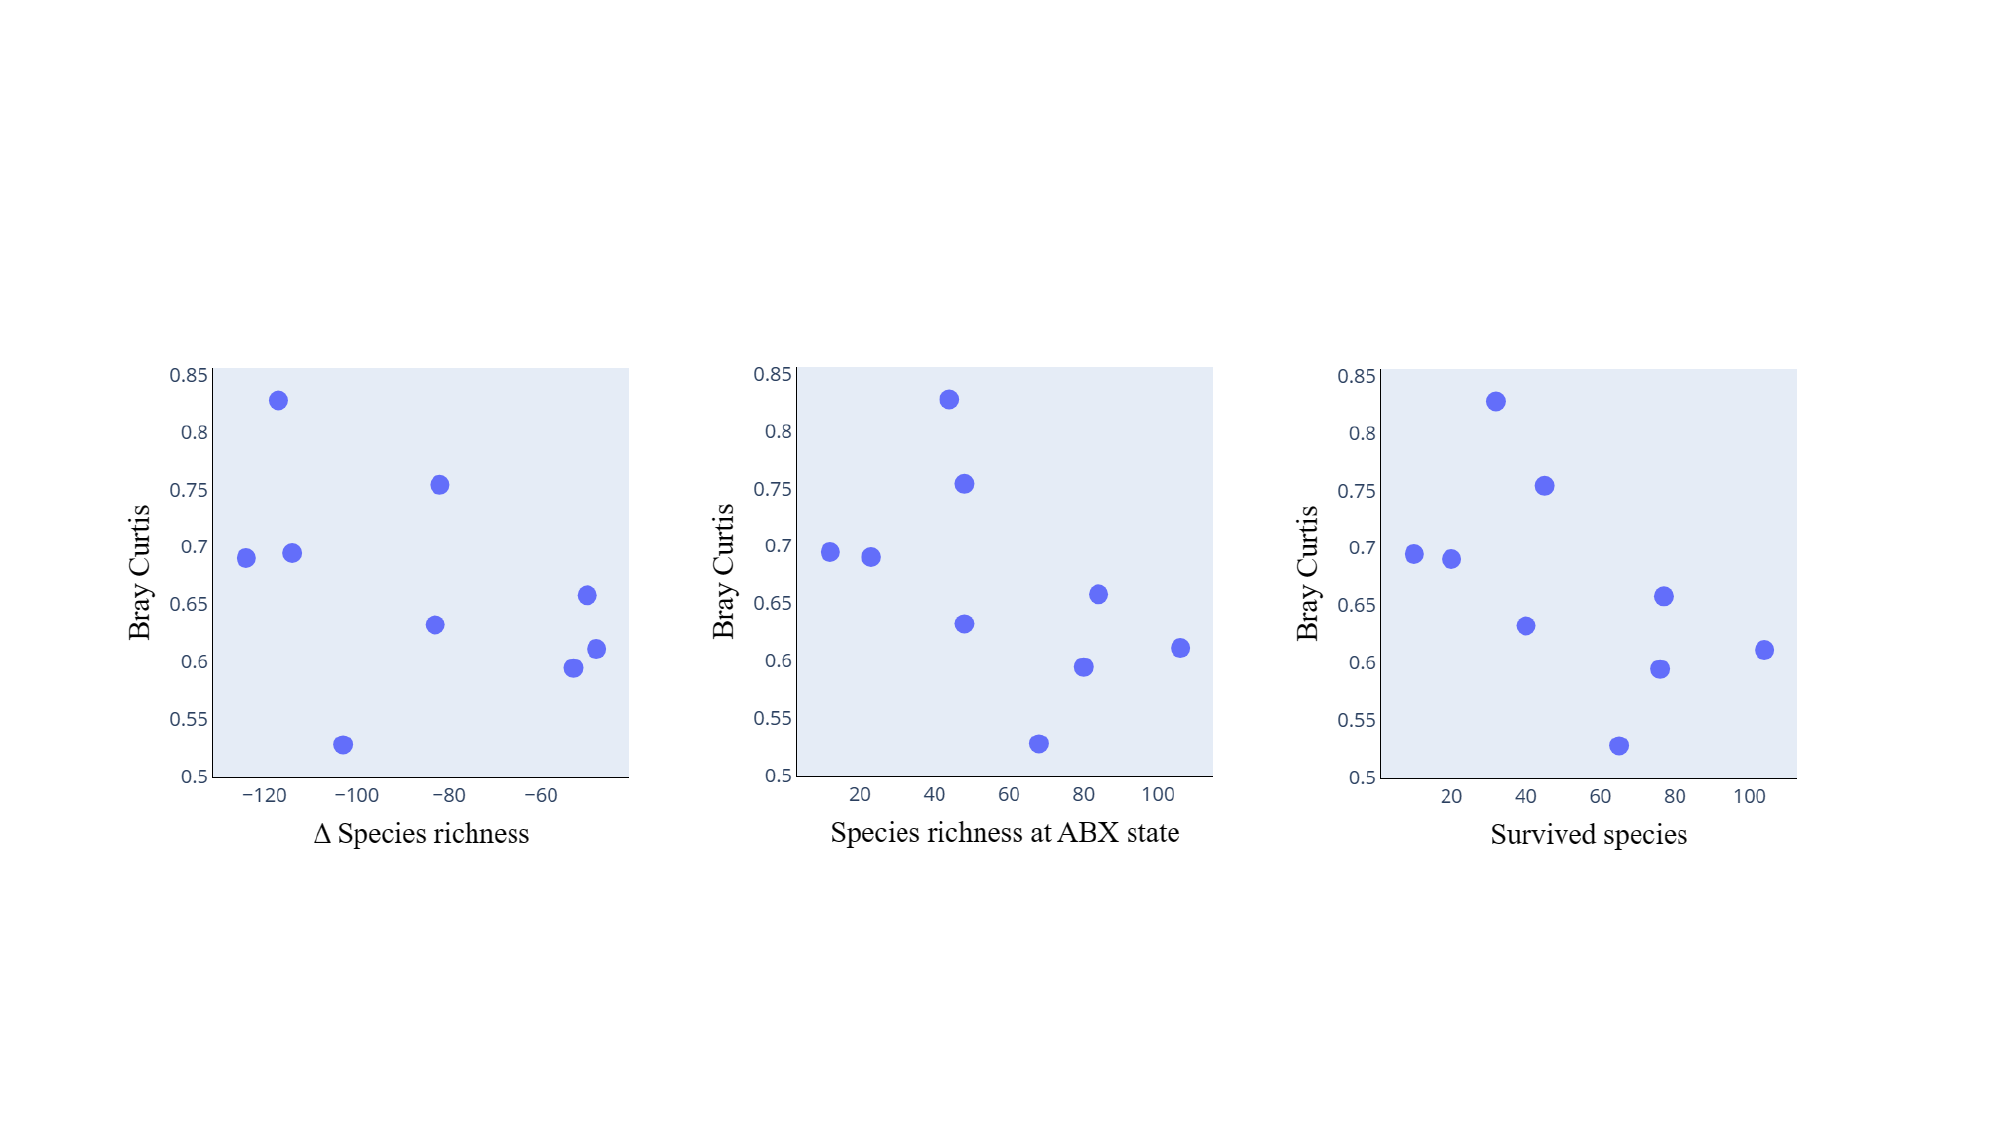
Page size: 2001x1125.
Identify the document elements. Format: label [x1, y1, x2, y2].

picture [122, 269, 1875, 856]
